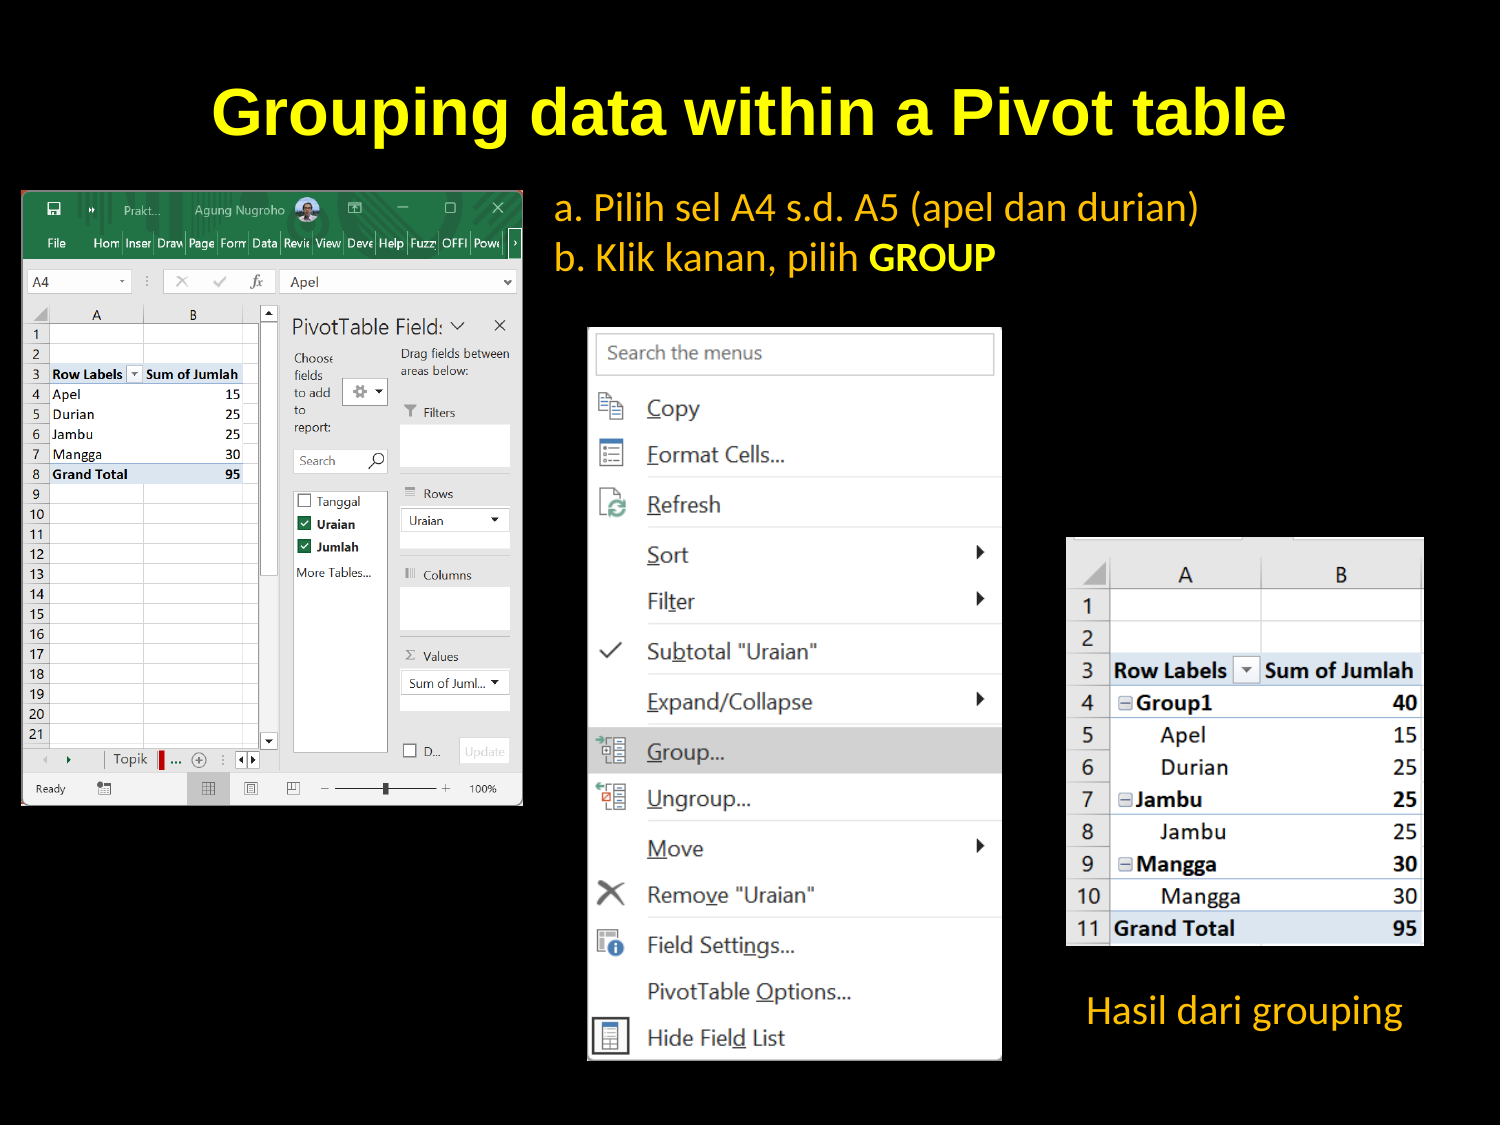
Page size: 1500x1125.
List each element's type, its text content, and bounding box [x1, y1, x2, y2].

picture [587, 327, 1003, 1061]
text_box a. Pilih sel A4 s.d. A5 (apel dan durian) b. Klik kanan, pilih GROUP [538, 172, 1460, 288]
text_box Hasil dari grouping [1066, 975, 1424, 1041]
picture [1065, 537, 1424, 946]
picture [20, 190, 524, 807]
title Grouping data within a Pivot table [0, 62, 1500, 156]
